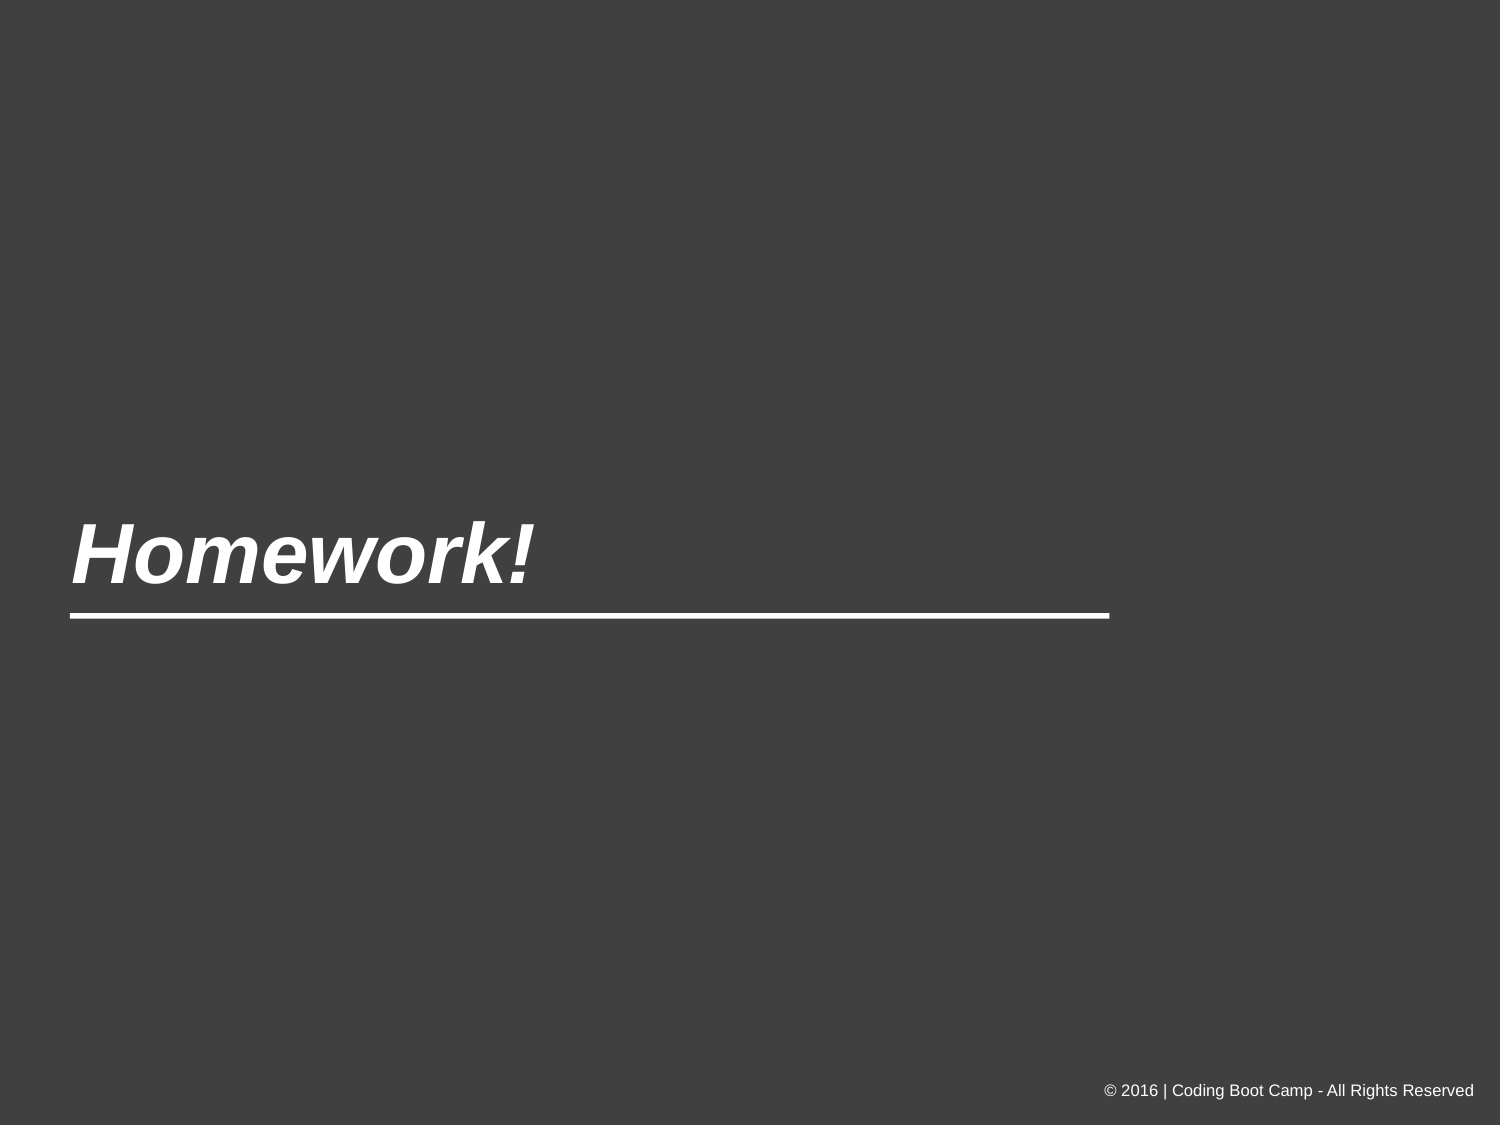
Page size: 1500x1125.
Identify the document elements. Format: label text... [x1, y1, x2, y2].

title Homework! [63, 483, 1415, 628]
